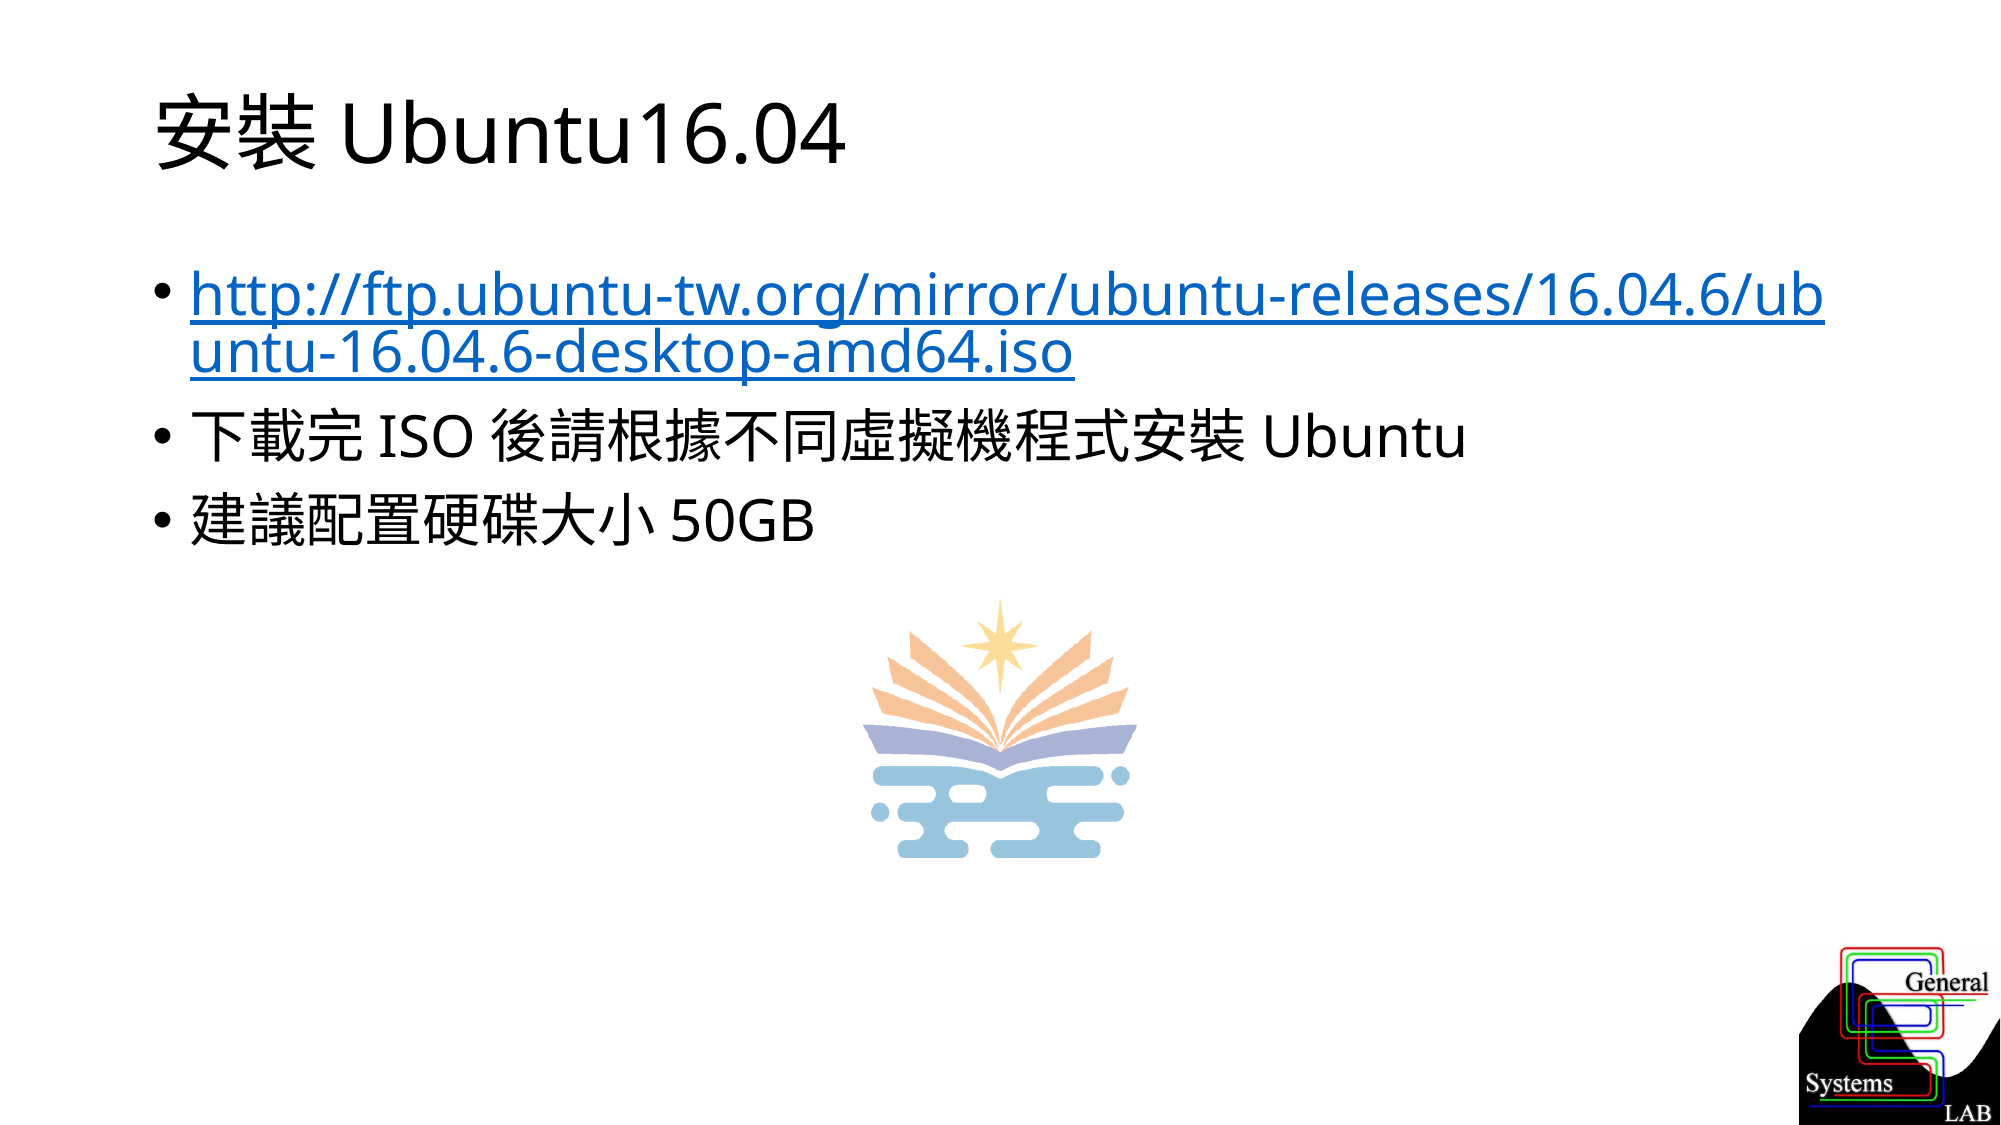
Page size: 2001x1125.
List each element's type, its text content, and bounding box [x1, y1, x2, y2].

title 安裝Ubuntu16.04 [137, 59, 1863, 213]
list http://ftp.ubuntu-tw.org/mirror/ubuntu-releases/16.04.6/ubuntu-16.04.6-desktop-amd64.iso 下載完ISO後請根據不同虛擬機程式安裝Ubuntu 建議配置硬碟大小50GB [137, 251, 1863, 1014]
picture [1799, 943, 2001, 1125]
